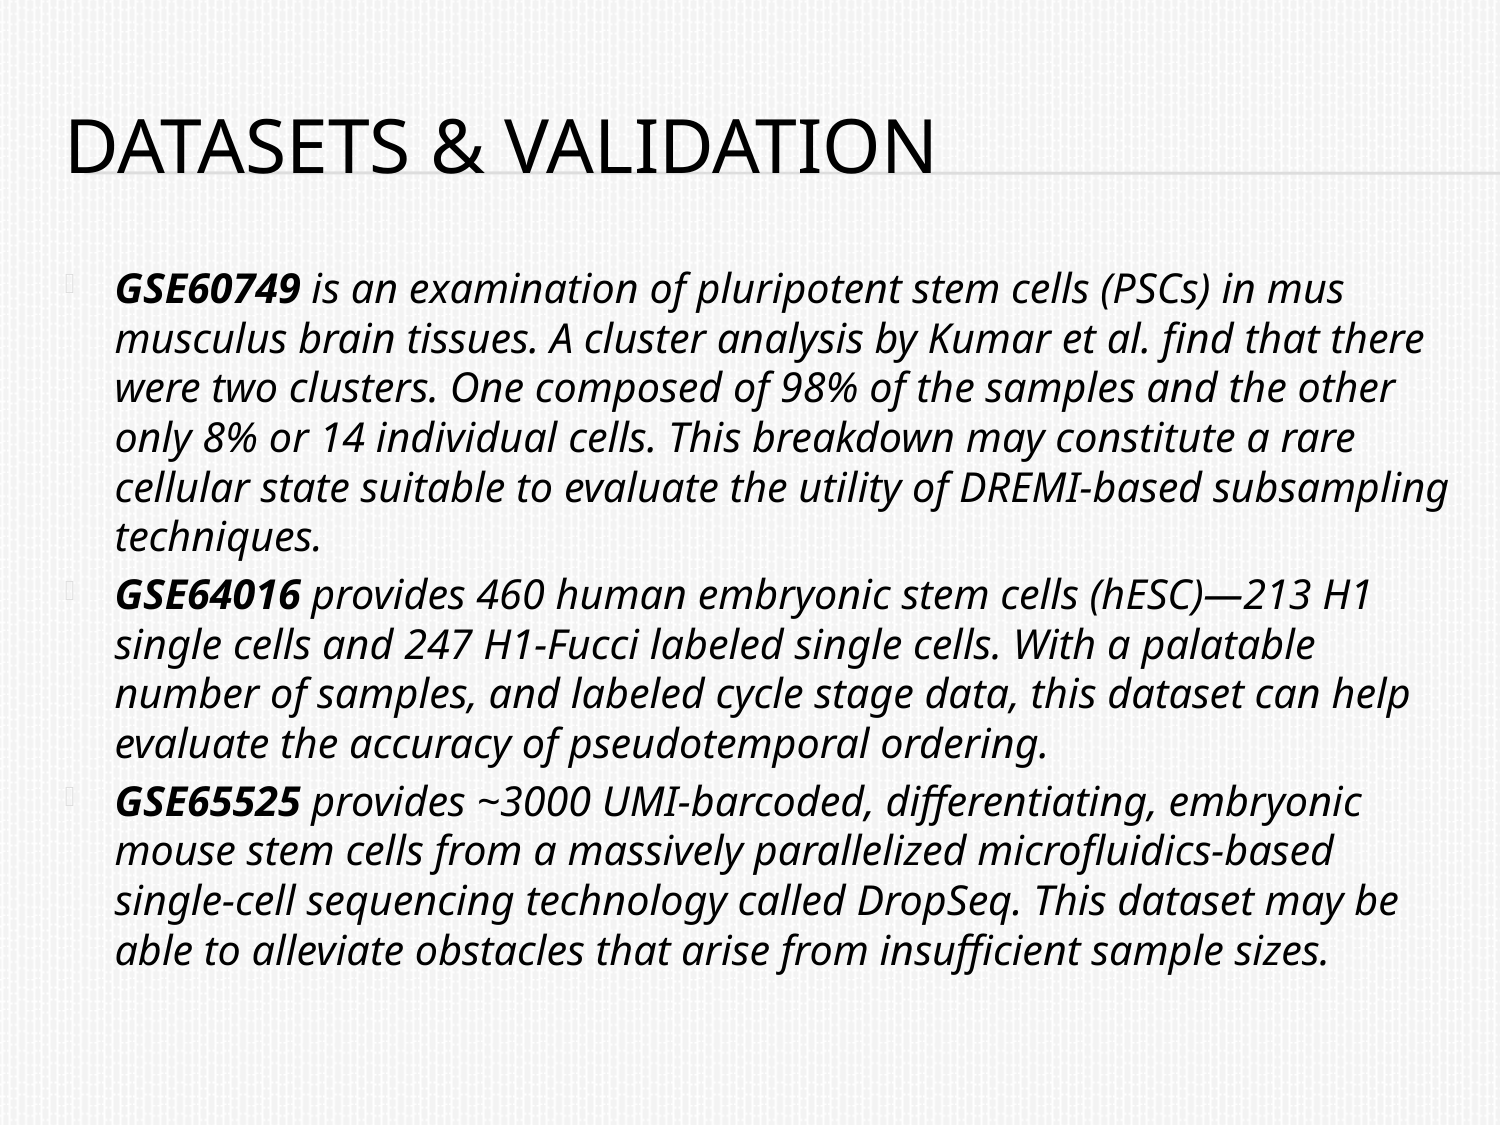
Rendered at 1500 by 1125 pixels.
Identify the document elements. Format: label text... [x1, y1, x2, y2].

list GSE60749 is an examination of pluripotent stem cells (PSCs) in mus musculus brain tissues. A cluster analysis by Kumar et al. find that there were two clusters. One composed of 98% of the samples and the other only 8% or 14 individual cells. This breakdown may constitute a rare cellular state suitable to evaluate the utility of DREMI-based subsampling techniques. GSE64016 provides 460 human embryonic stem cells (hESC)—213 H1 single cells and 247 H1-Fucci labeled single cells. With a palatable number of samples, and labeled cycle stage data, this dataset can help evaluate the accuracy of pseudotemporal ordering. GSE65525 provides ~3000 UMI-barcoded, differentiating, embryonic mouse stem cells from a massively parallelized microfluidics-based single-cell sequencing technology called DropSeq. This dataset may be able to alleviate obstacles that arise from insufficient sample sizes. [50, 254, 1475, 998]
title Datasets & Validation [50, 75, 1475, 213]
